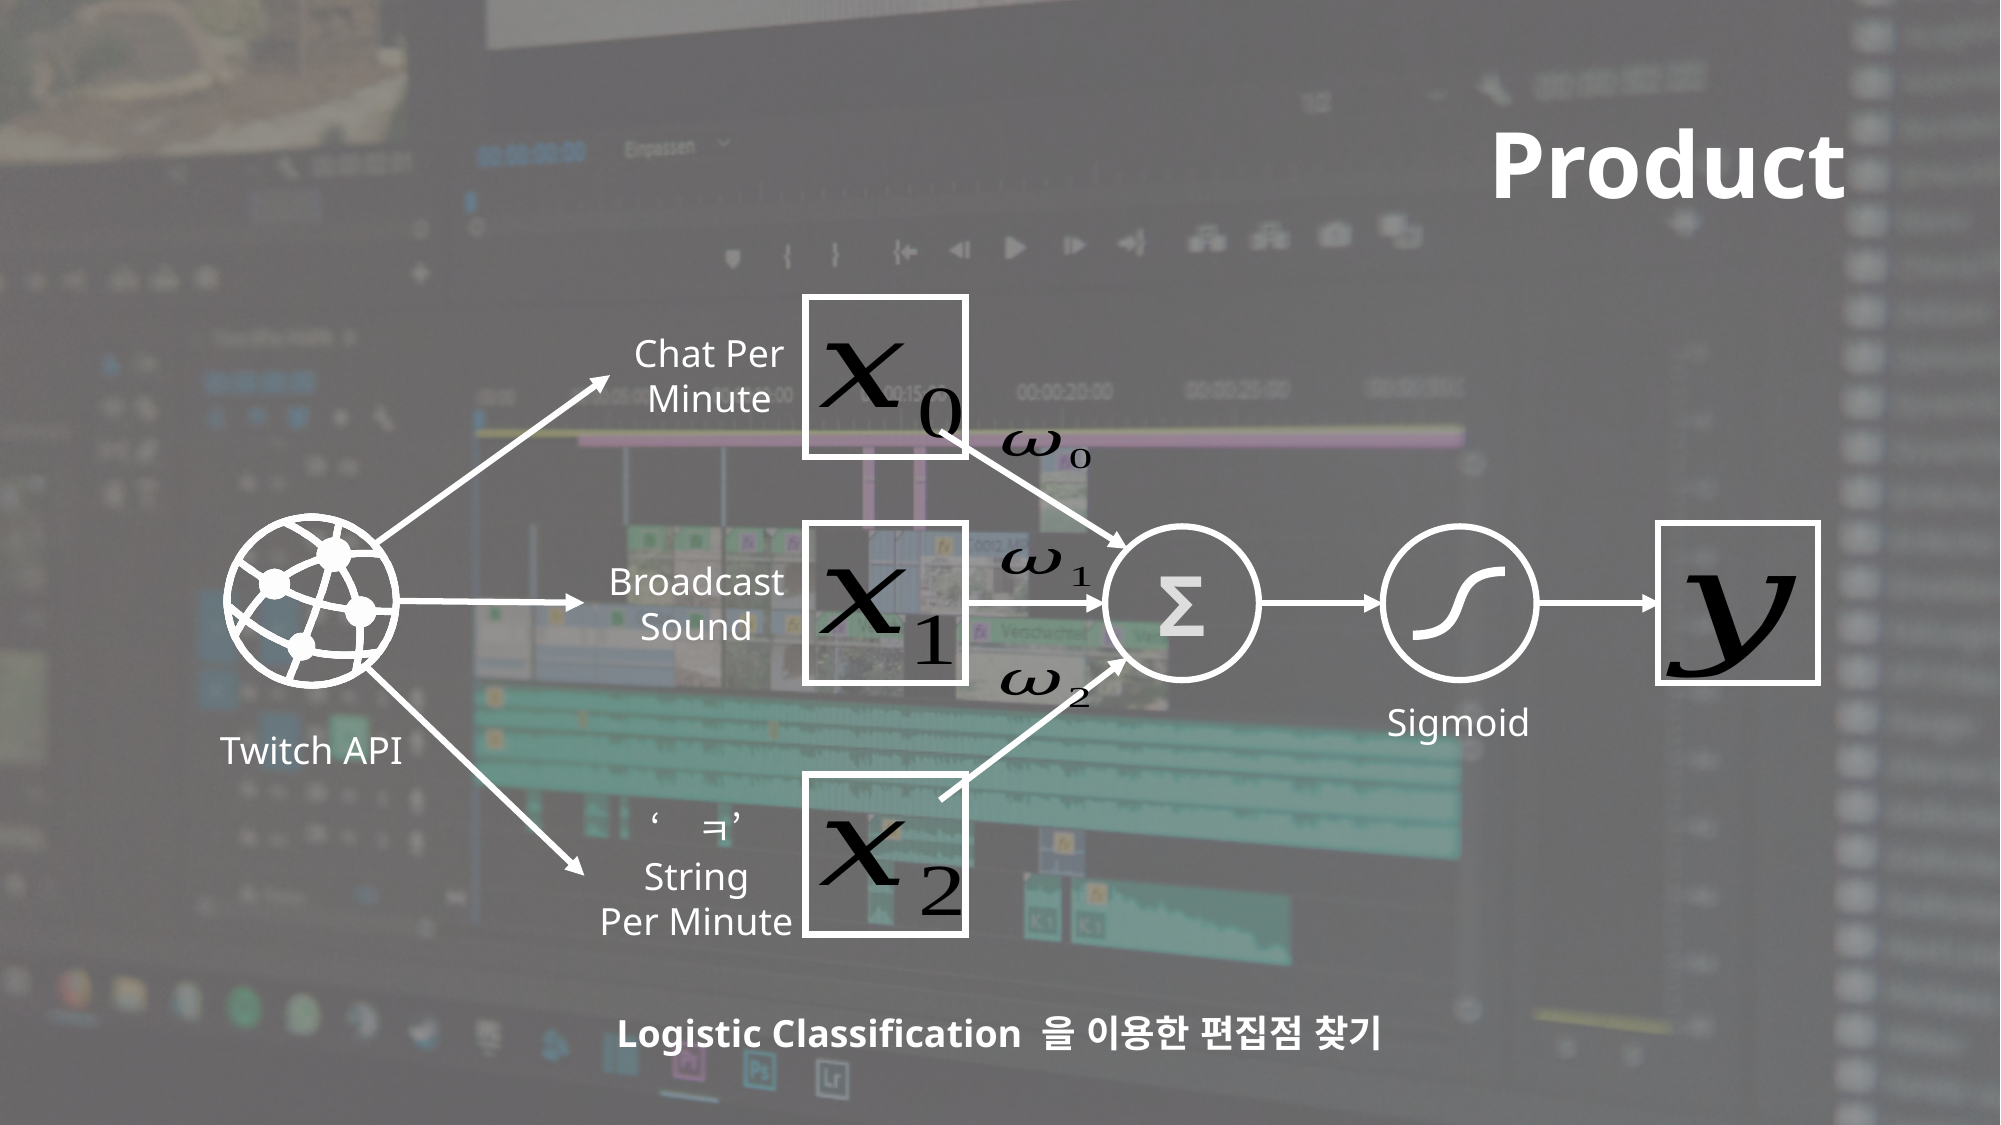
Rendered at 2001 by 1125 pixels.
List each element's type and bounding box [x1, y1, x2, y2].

text_box [185, 299, 1815, 932]
picture [0, 0, 2000, 1125]
